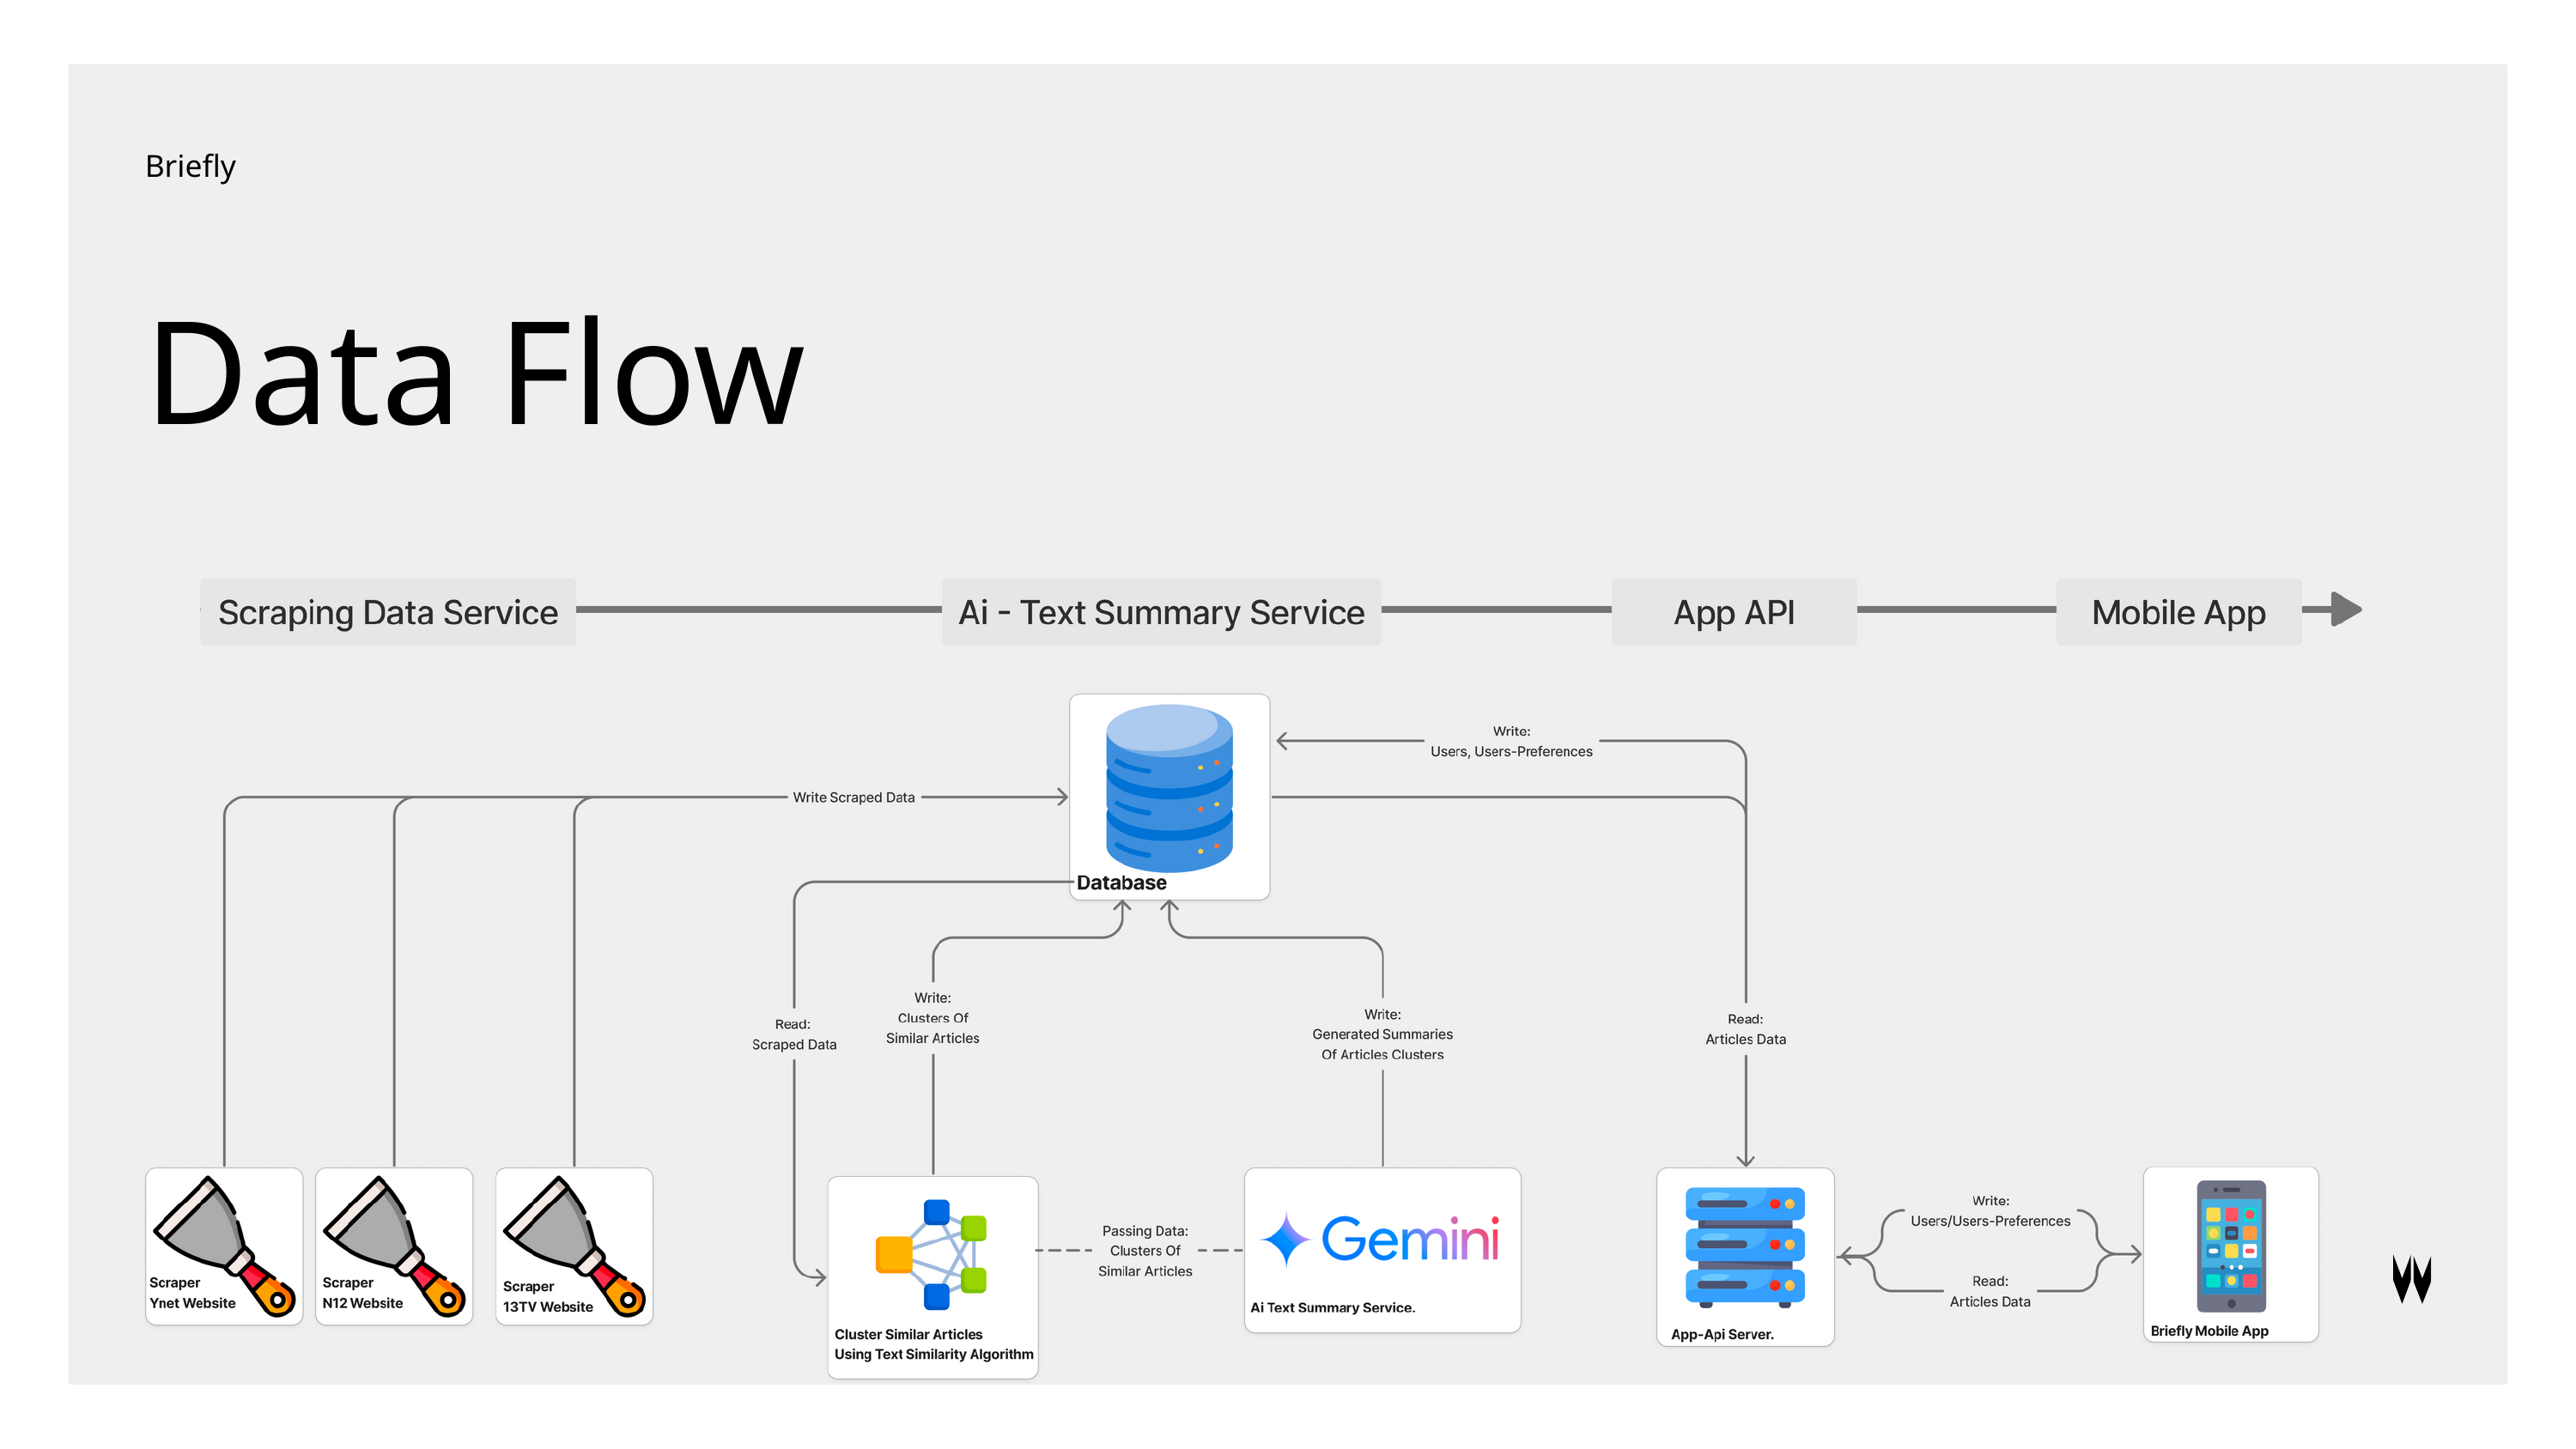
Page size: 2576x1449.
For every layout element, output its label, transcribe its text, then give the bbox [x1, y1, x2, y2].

text_box [68, 64, 2508, 1385]
text_box Briefly [144, 140, 979, 184]
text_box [2393, 1253, 2432, 1304]
text_box Data Flow [144, 295, 1437, 453]
text_box [126, 551, 2380, 1385]
